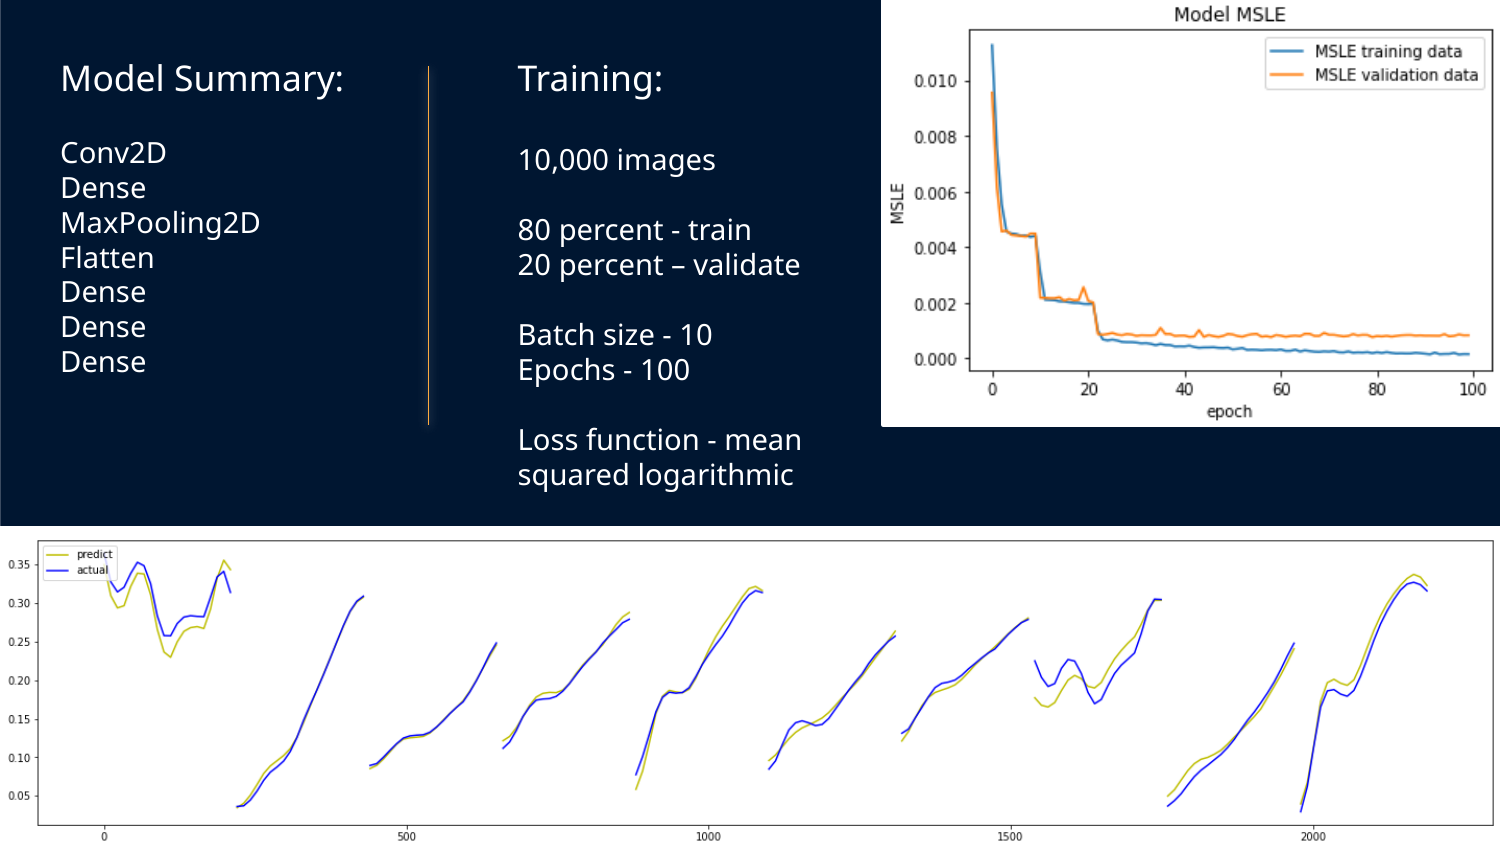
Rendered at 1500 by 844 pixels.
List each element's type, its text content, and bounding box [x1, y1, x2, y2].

picture [0, 0, 1500, 526]
text_box [0, 526, 1500, 532]
text_box Model Summary: Conv2D Dense MaxPooling2D Flatten Dense Dense Dense [45, 49, 409, 387]
picture [0, 533, 1500, 844]
text_box Training: 10,000 images 80 percent - train 20 percent – validate Batch size - 10 Epochs - 100 Loss function - mean squared logarithmic [502, 49, 856, 499]
